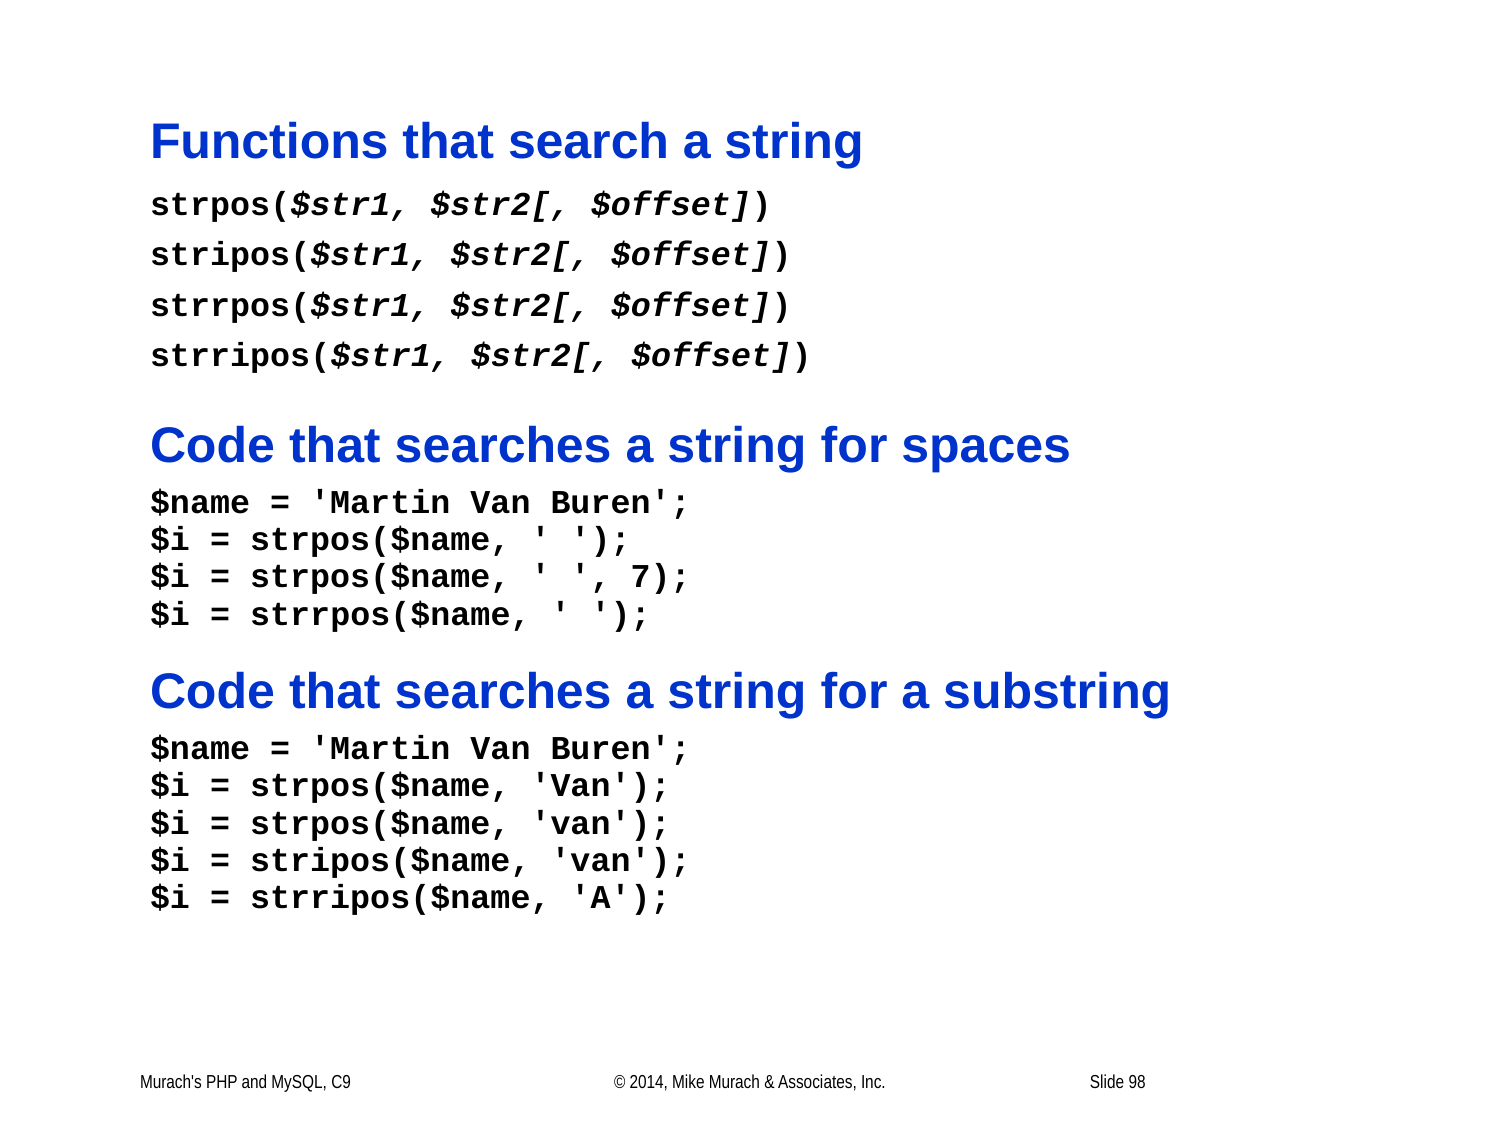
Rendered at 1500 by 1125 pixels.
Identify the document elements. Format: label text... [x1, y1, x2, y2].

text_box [149, 187, 1352, 975]
slide_number Murach's PHP and MySQL, C9 [125, 1025, 450, 1100]
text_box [149, 112, 1128, 183]
footer © 2014, Mike Murach & Associates, Inc. [474, 1025, 1025, 1100]
slide_number Slide 98 [1074, 1025, 1388, 1100]
